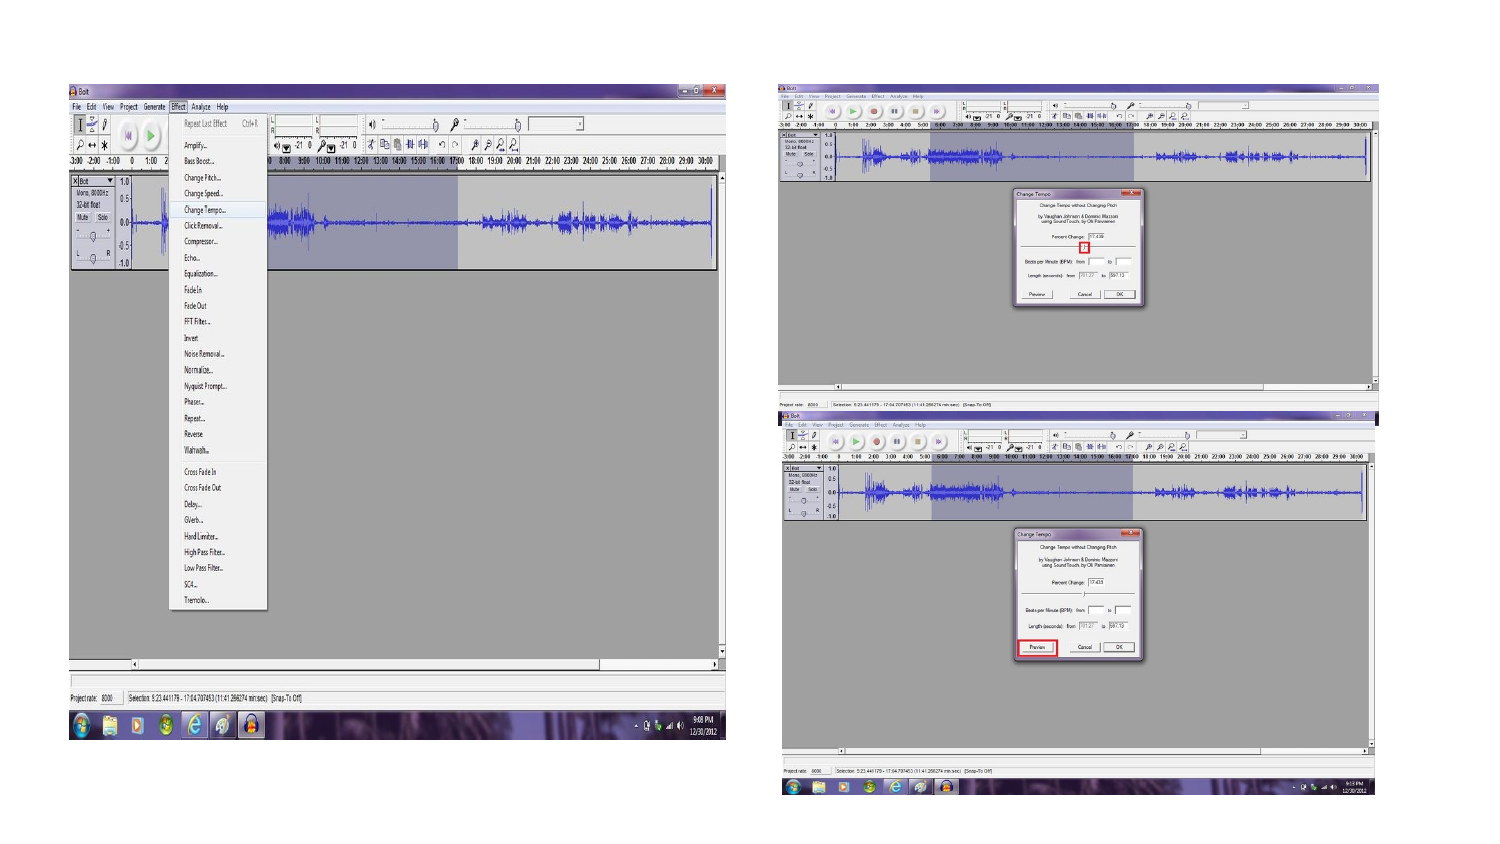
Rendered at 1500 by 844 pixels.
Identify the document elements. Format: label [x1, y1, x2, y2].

picture [778, 84, 1379, 796]
picture [69, 84, 727, 740]
